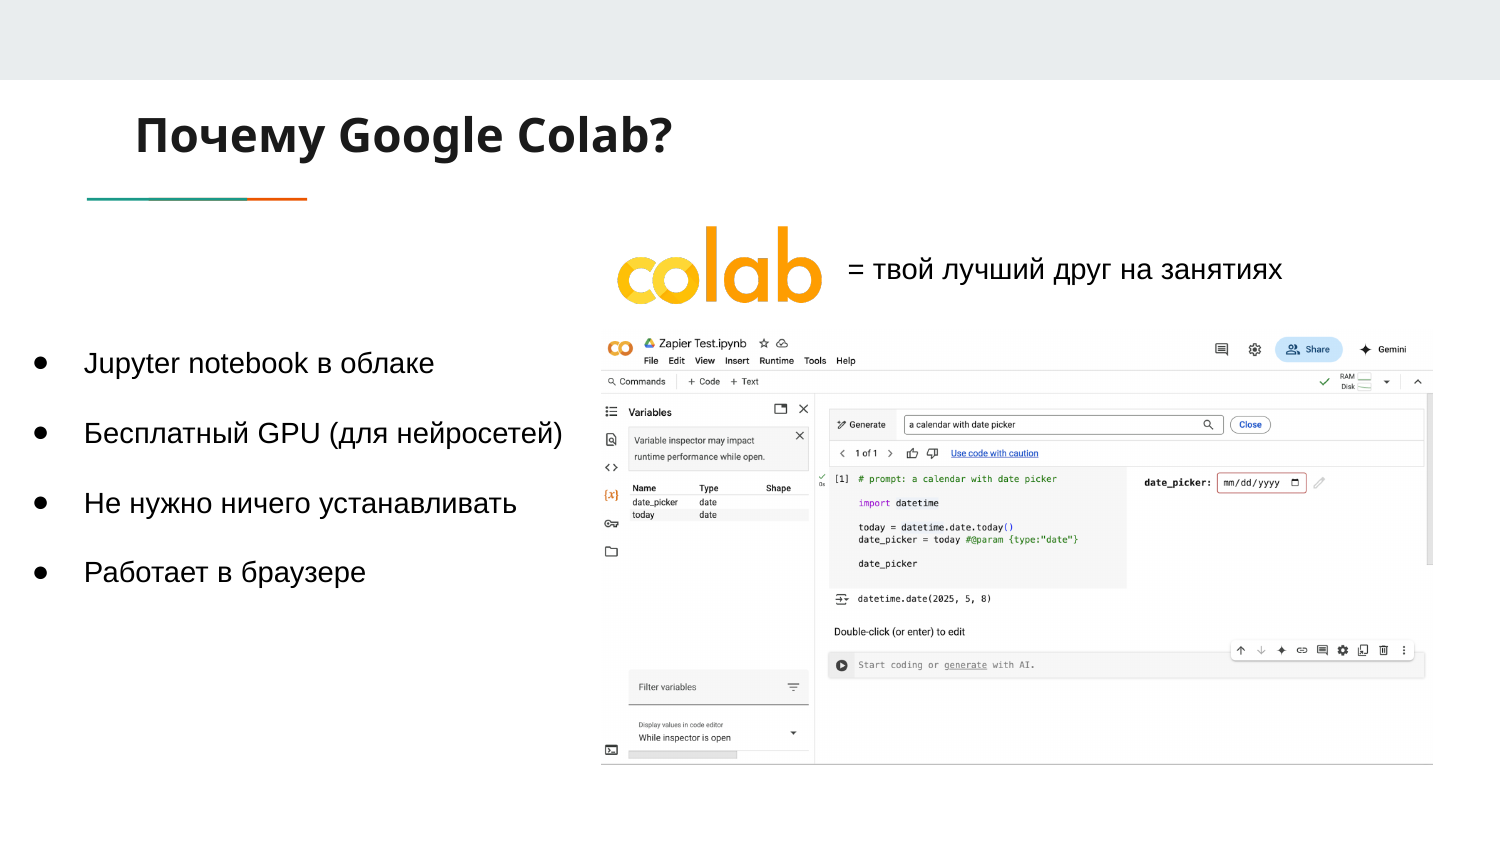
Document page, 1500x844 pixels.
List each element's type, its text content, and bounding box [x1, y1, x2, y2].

text_box Jupyter notebook в облаке Бесплатный GPU (для нейросетей) Не нужно ничего устанавливать Работает в браузере [0, 329, 596, 604]
text_box = твой лучший друг на занятиях [855, 235, 1439, 301]
picture [588, 210, 850, 327]
picture [601, 328, 1434, 765]
title Почему Google Colab? [119, 89, 1381, 178]
